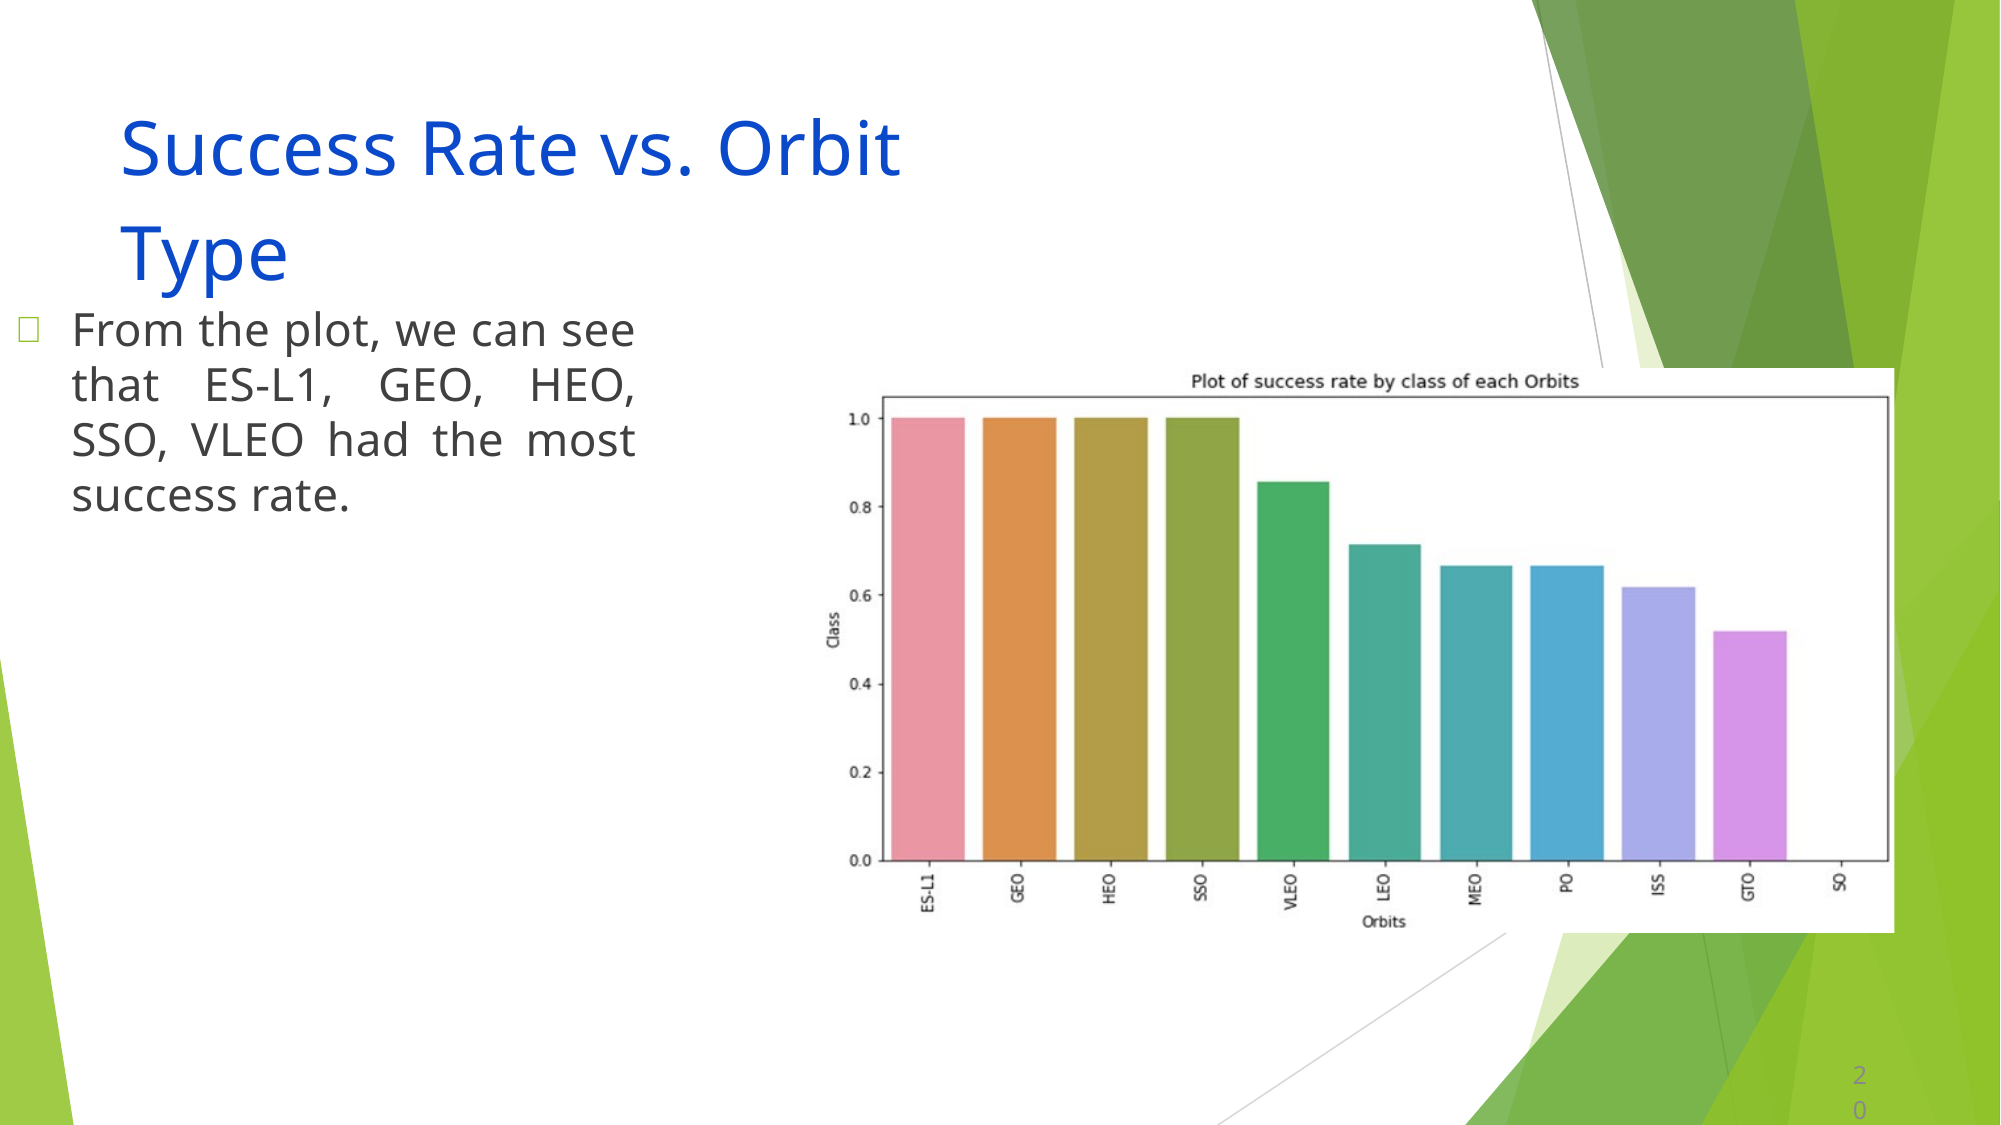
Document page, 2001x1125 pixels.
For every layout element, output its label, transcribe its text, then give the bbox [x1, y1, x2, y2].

text_box Success Rate vs. Orbit Type [120, 85, 1018, 296]
text_box [814, 368, 1201, 933]
text_box From the plot, we can see that ES-L1, GEO, HEO, SSO, VLEO had the most success rate. [71, 301, 638, 521]
text_box  [14, 298, 48, 351]
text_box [0, 658, 74, 1125]
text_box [1206, 0, 2000, 1125]
